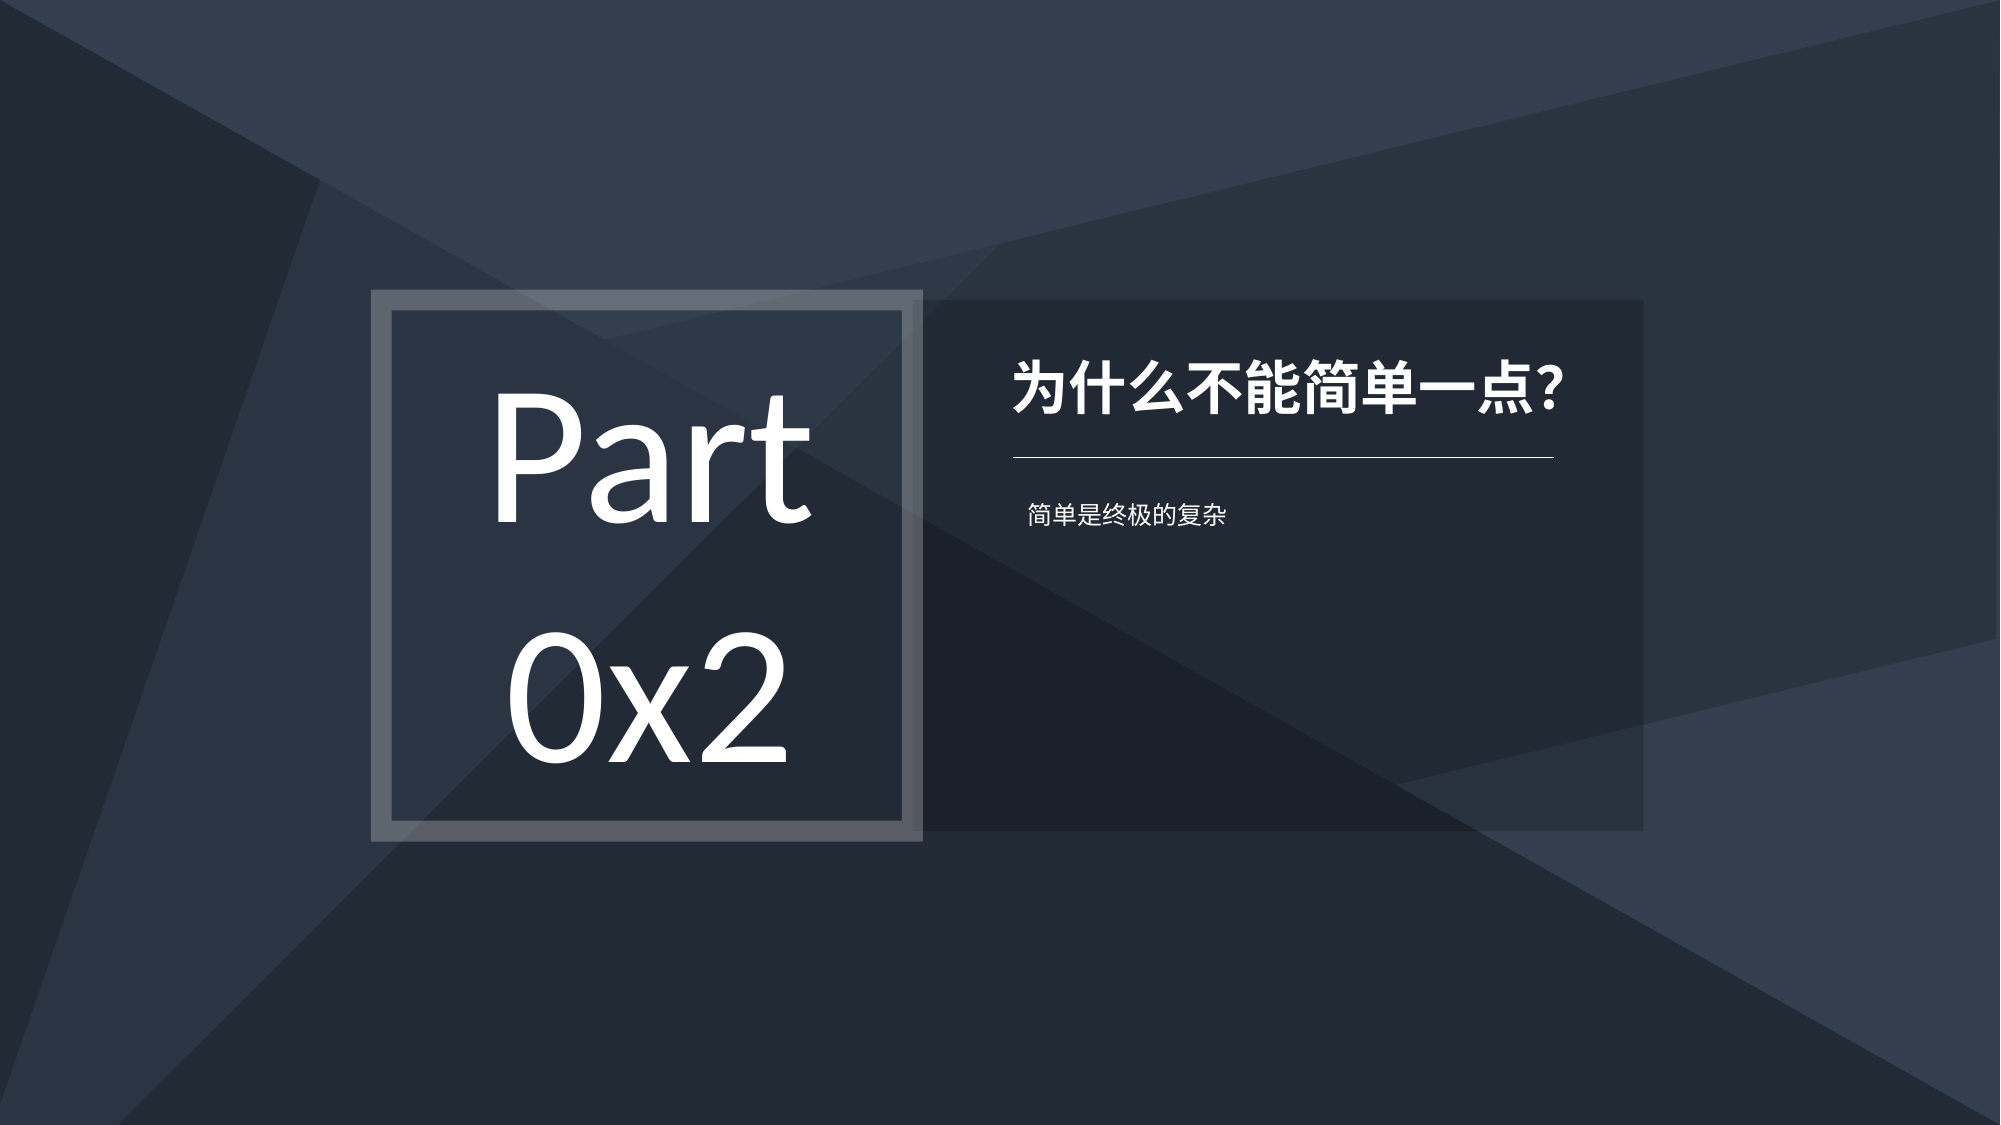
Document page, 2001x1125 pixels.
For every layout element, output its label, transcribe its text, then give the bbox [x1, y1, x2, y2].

text_box 简单是终极的复杂 [1012, 483, 1586, 538]
text_box [913, 299, 1645, 832]
text_box [380, 299, 913, 832]
text_box 为什么不能简单一点？ [996, 343, 1561, 429]
text_box Part 0x2 [412, 315, 888, 811]
